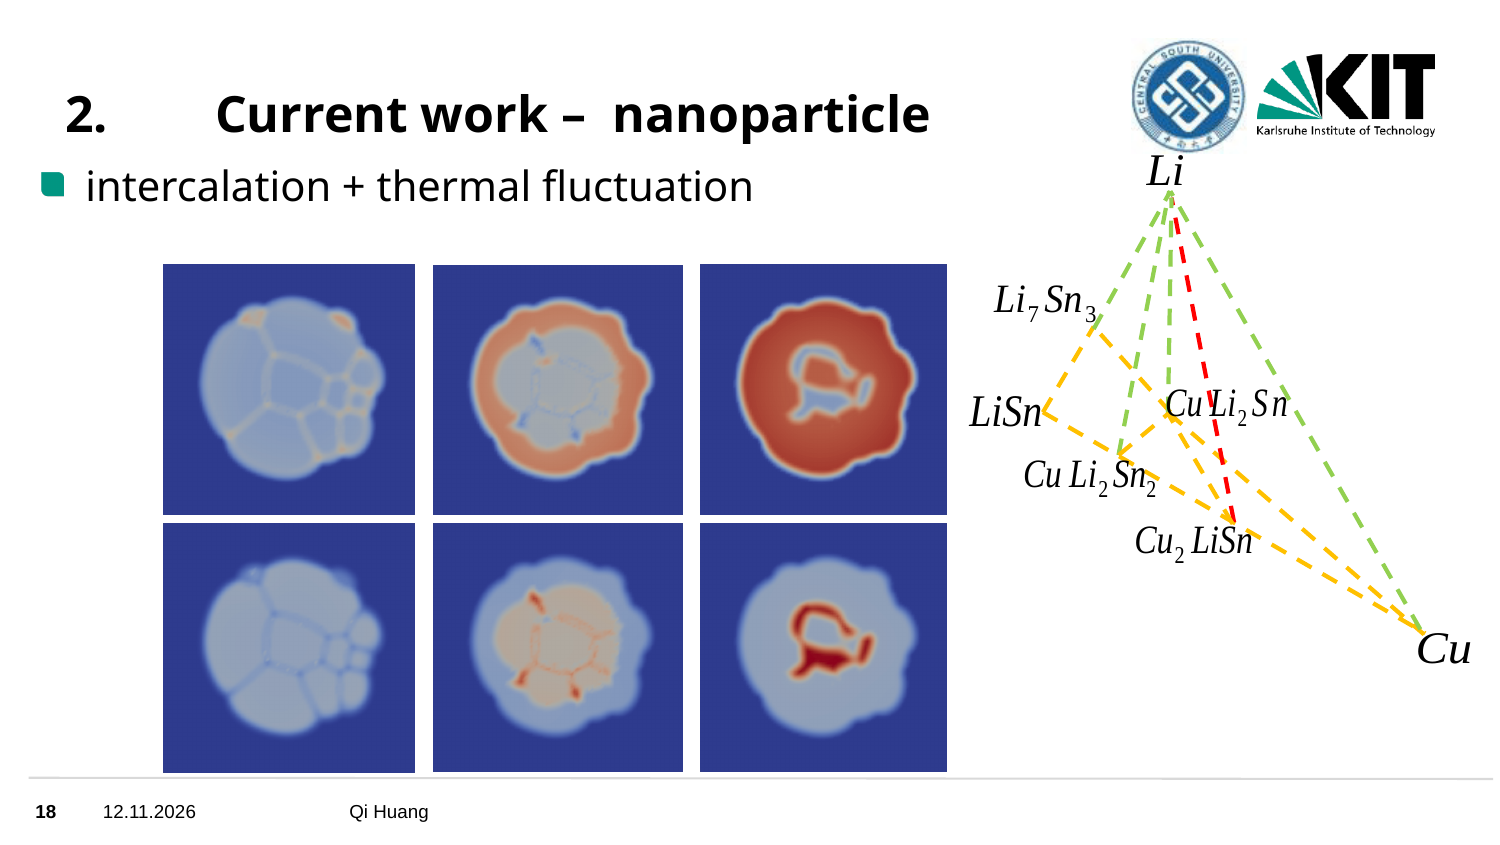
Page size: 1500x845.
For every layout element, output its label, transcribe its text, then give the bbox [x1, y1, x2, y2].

picture [1131, 38, 1247, 146]
picture [700, 523, 947, 772]
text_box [966, 146, 1474, 675]
picture [163, 264, 415, 516]
picture [41, 172, 64, 199]
picture [163, 523, 415, 773]
picture [433, 523, 683, 772]
slide_number 18 [35, 778, 89, 844]
picture [1257, 54, 1435, 137]
picture [700, 264, 947, 515]
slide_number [102, 778, 272, 844]
picture [433, 265, 683, 515]
